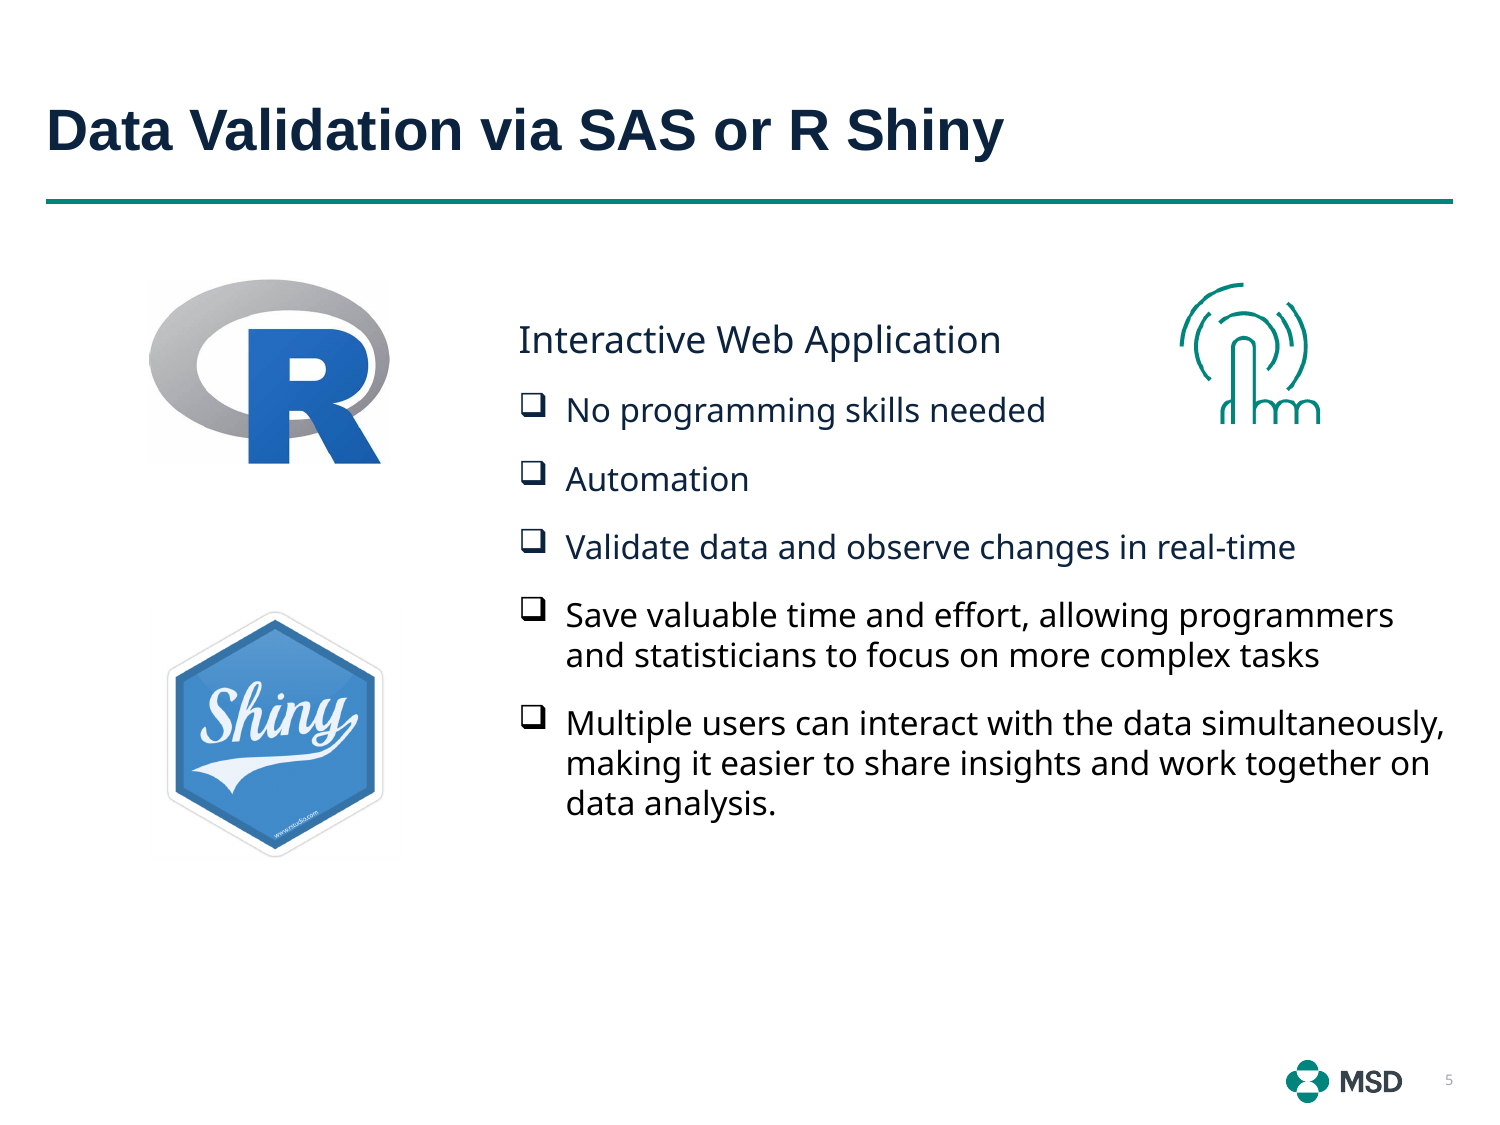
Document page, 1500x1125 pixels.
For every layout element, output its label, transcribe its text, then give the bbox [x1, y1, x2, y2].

slide_number 5 [1425, 1062, 1454, 1099]
picture [1264, 1047, 1424, 1119]
picture [1178, 281, 1321, 425]
title Data Validation via SAS or R Shiny [46, 62, 1454, 202]
picture [149, 608, 401, 860]
picture [149, 277, 390, 464]
list Interactive Web Application No programming skills needed Automation Validate data and observe changes in real-time Save valuable time and effort, allowing programmers and statisticians to focus on more complex tasks Multiple users can interact with the data simultaneously, making it easier to share insights and work together on data analysis. [518, 316, 1454, 1047]
